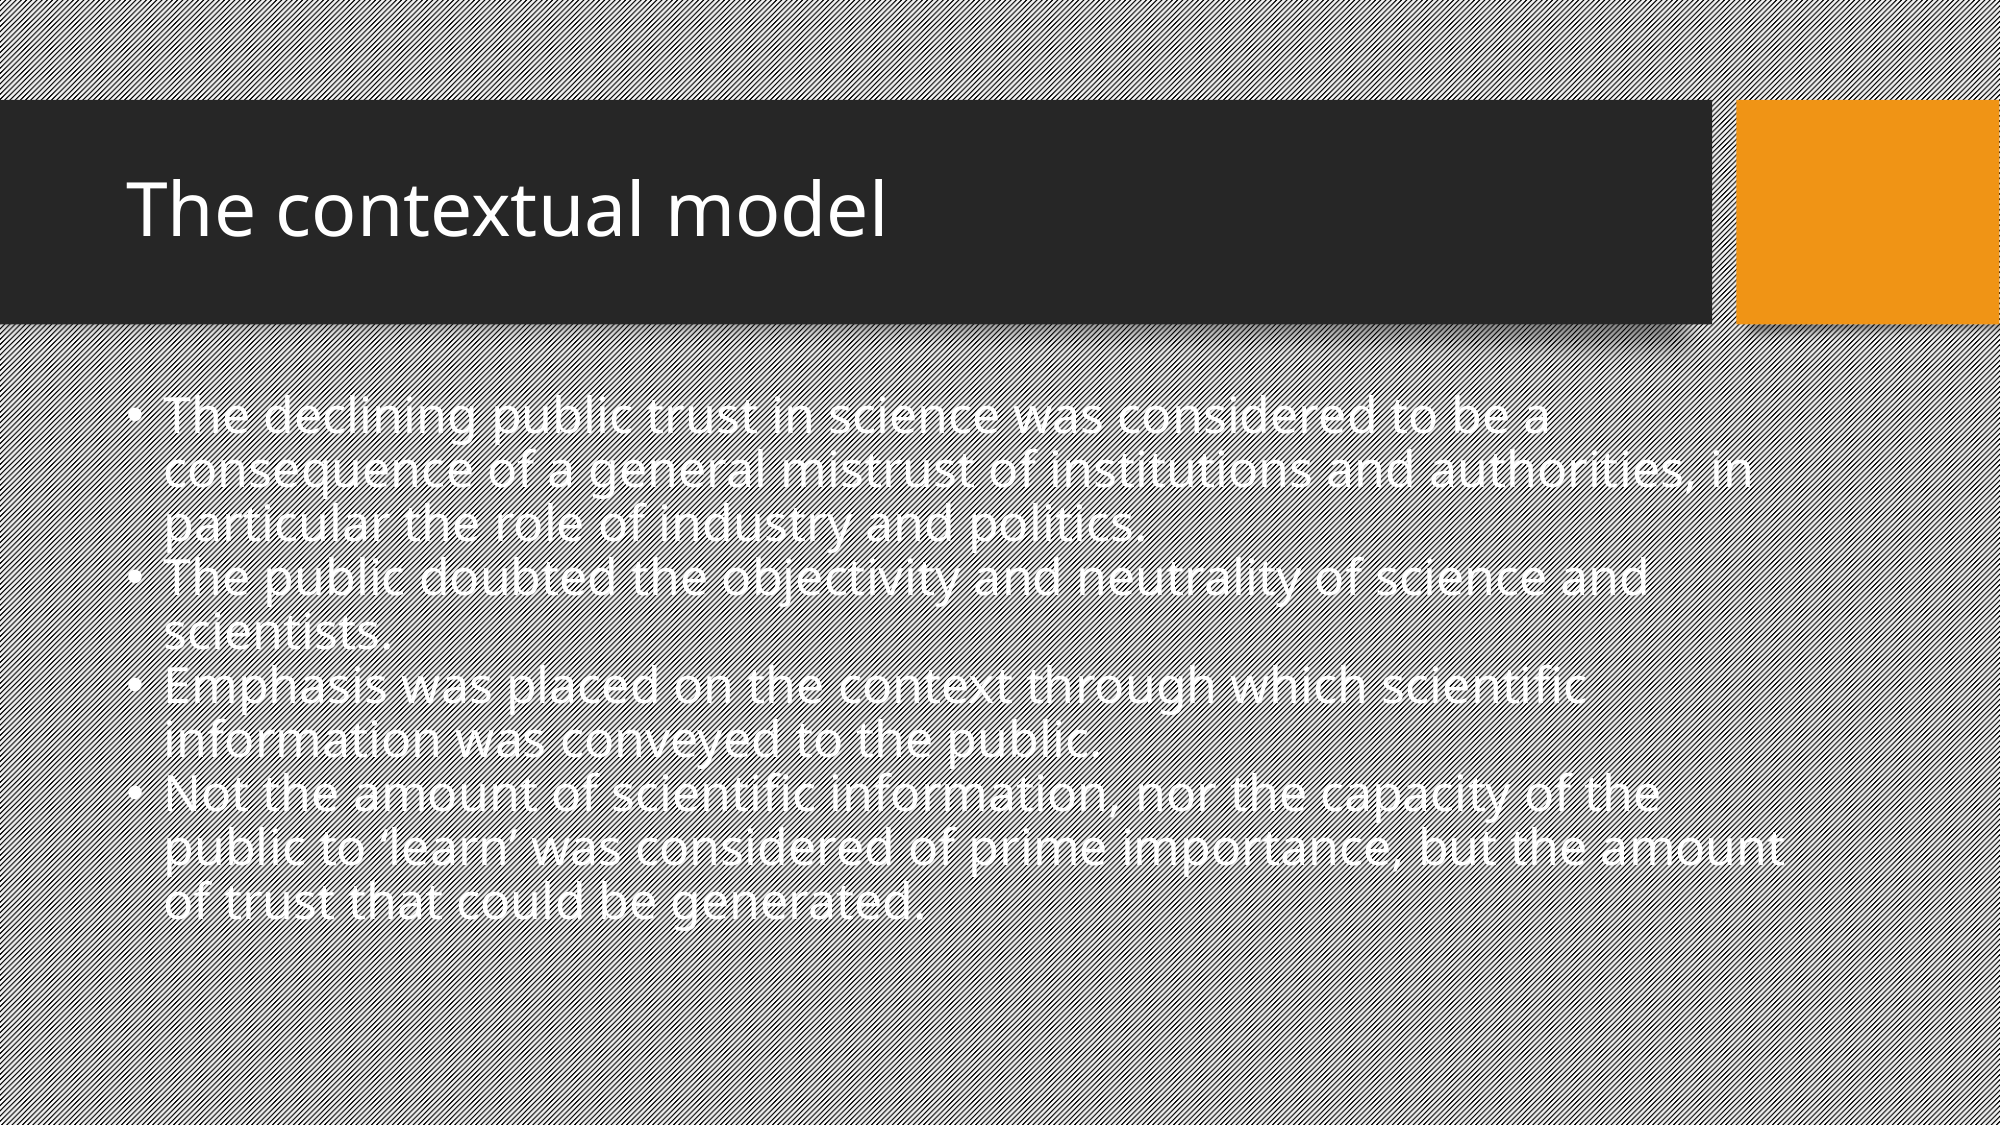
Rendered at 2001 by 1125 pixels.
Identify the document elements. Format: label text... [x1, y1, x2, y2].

text_box The contextual model [111, 123, 1689, 301]
text_box The declining public trust in science was considered to be a consequence of a general mistrust of institutions and authorities, in particular the role of industry and politics. The public doubted the objectivity and neutrality of science and scientists. Emphasis was placed on the context through which scientific information was conveyed to the public. Not the amount of scientific information, nor the capacity of the public to ‘learn’ was considered of prime importance, but the amount of trust that could be generated. [111, 383, 1826, 1054]
picture [0, 0, 2000, 1125]
